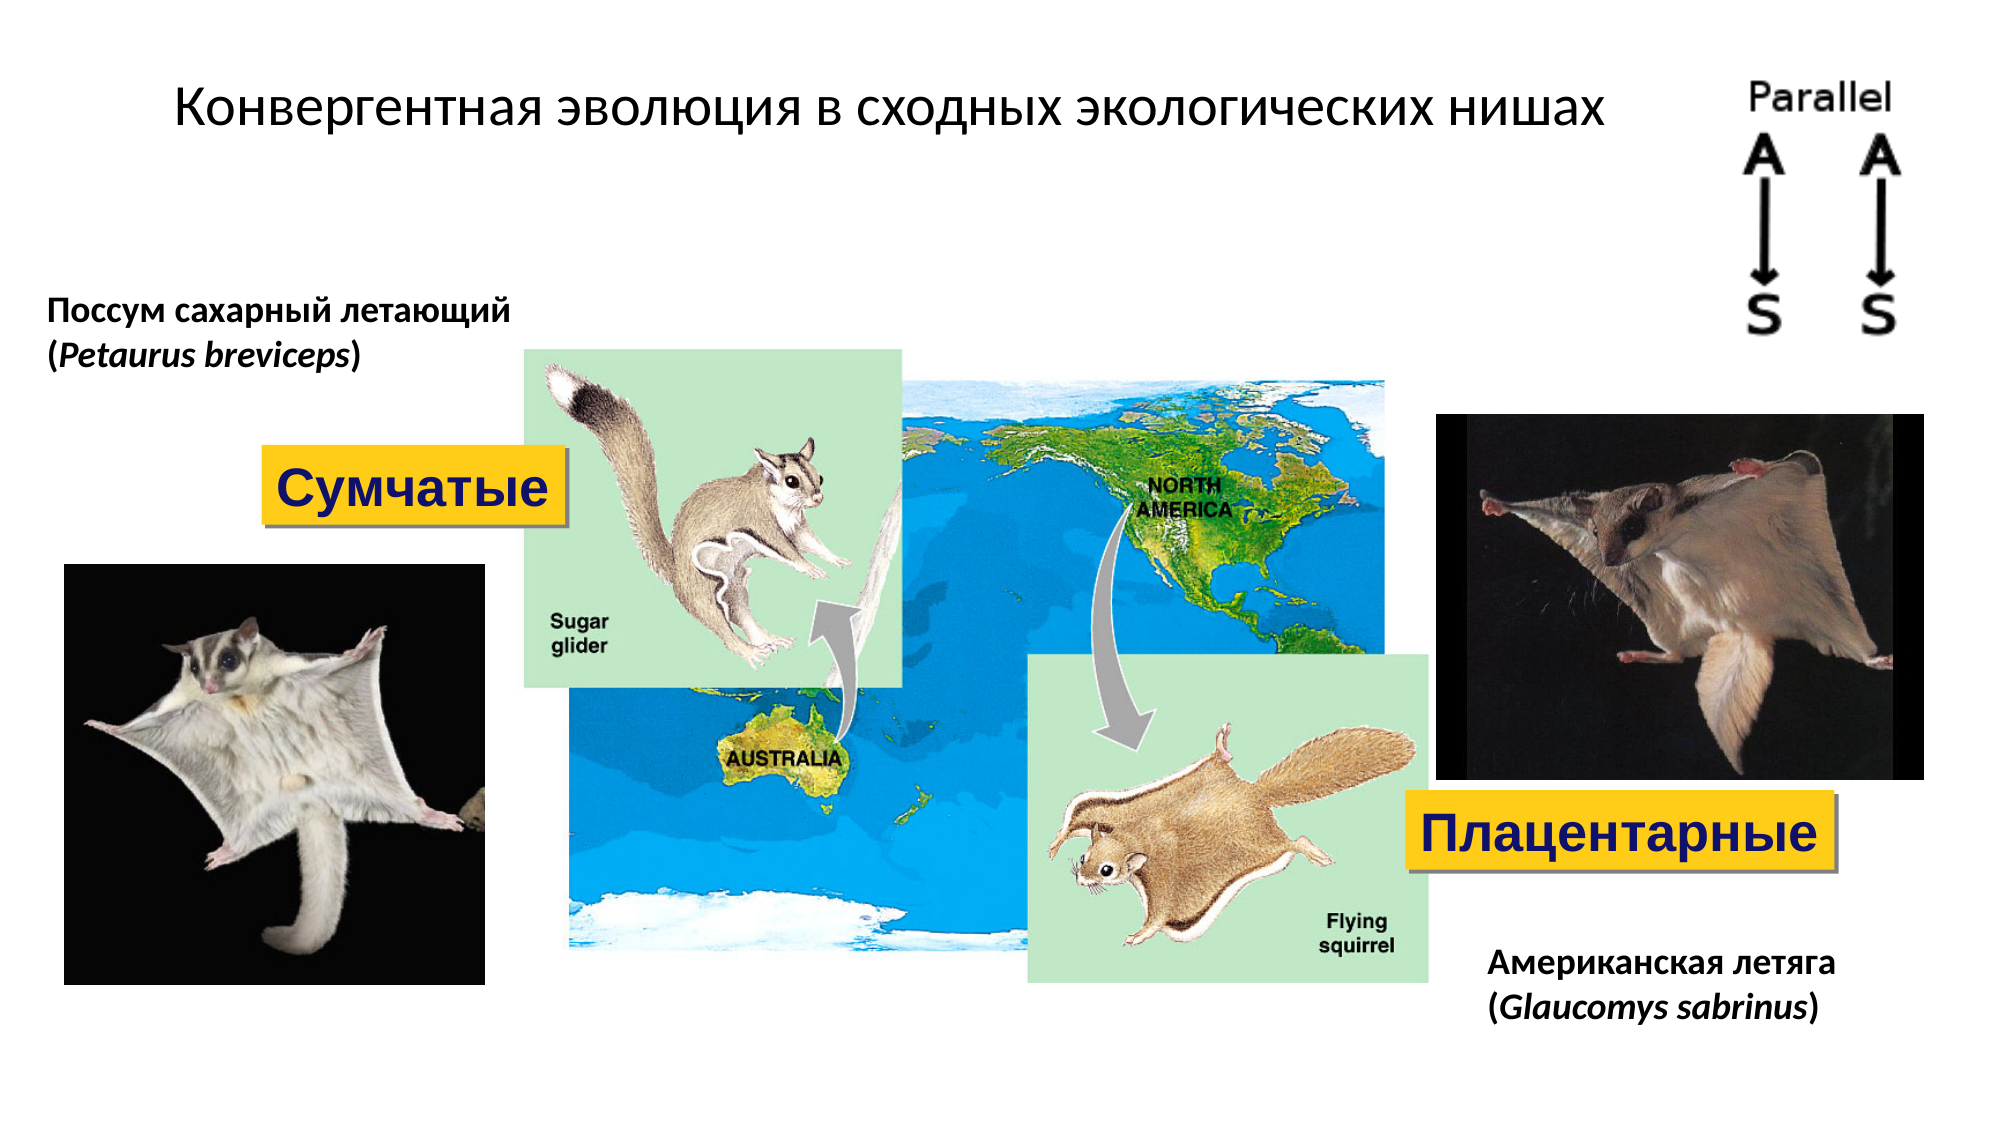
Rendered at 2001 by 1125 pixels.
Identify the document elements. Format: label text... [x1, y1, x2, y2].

picture [1727, 77, 1924, 341]
text_box Американская летяга (Glaucomys sabrinus) [1472, 929, 1852, 1035]
list Конвергентная эволюция в сходных экологических нишах [159, 67, 1644, 170]
text_box Плацентарные [1439, 790, 1835, 870]
picture [516, 340, 1924, 983]
picture [64, 564, 485, 985]
text_box Поссум сахарный летающий (Petaurus breviceps) [32, 277, 608, 382]
text_box Сумчатые [261, 444, 516, 525]
